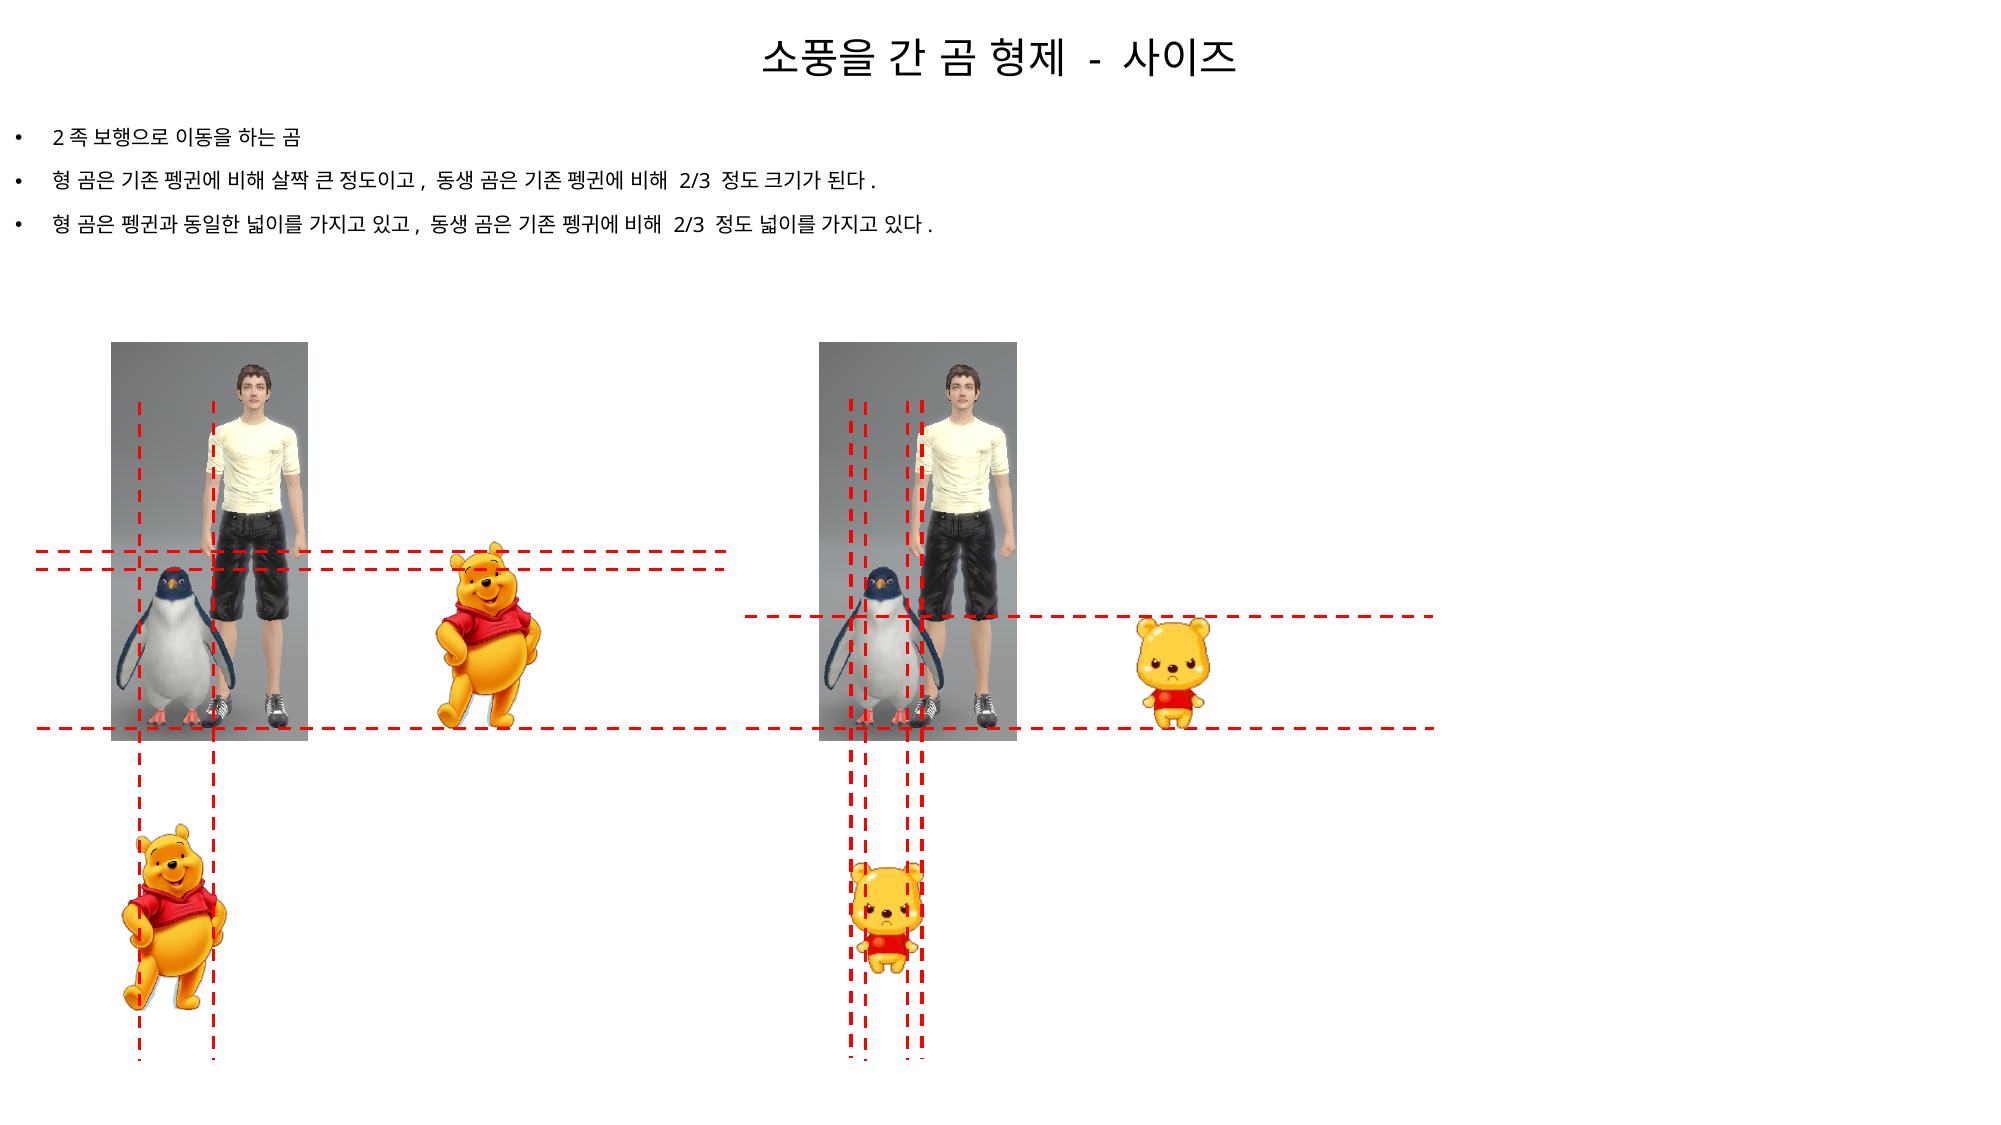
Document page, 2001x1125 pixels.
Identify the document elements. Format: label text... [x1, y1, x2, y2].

picture [908, 859, 921, 976]
picture [852, 729, 865, 741]
picture [908, 729, 921, 741]
text_box 소풍을 간 곰 형제 - 사이즈 [0, 0, 2000, 120]
picture [852, 617, 865, 728]
picture [866, 617, 907, 728]
picture [819, 729, 850, 741]
picture [819, 342, 1017, 616]
picture [846, 859, 850, 976]
picture [866, 859, 907, 976]
picture [923, 859, 927, 976]
picture [1133, 614, 1213, 731]
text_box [35, 342, 726, 1061]
picture [908, 617, 921, 728]
picture [923, 729, 1017, 741]
text_box 2족 보행으로 이동을 하는 곰 형 곰은 기존 펭귄에 비해 살짝 큰 정도이고, 동생 곰은 기존 펭귄에 비해 2/3 정도 크기가 된다. 형 곰은 펭귄과 동일한 넓이를 가지고 있고, 동생 곰은 기존 펭귀에 비해 2/3 정도 넓이를 가지고 있다. [0, 120, 2000, 297]
picture [866, 729, 907, 741]
picture [923, 617, 1017, 728]
picture [852, 859, 865, 976]
picture [819, 617, 850, 728]
